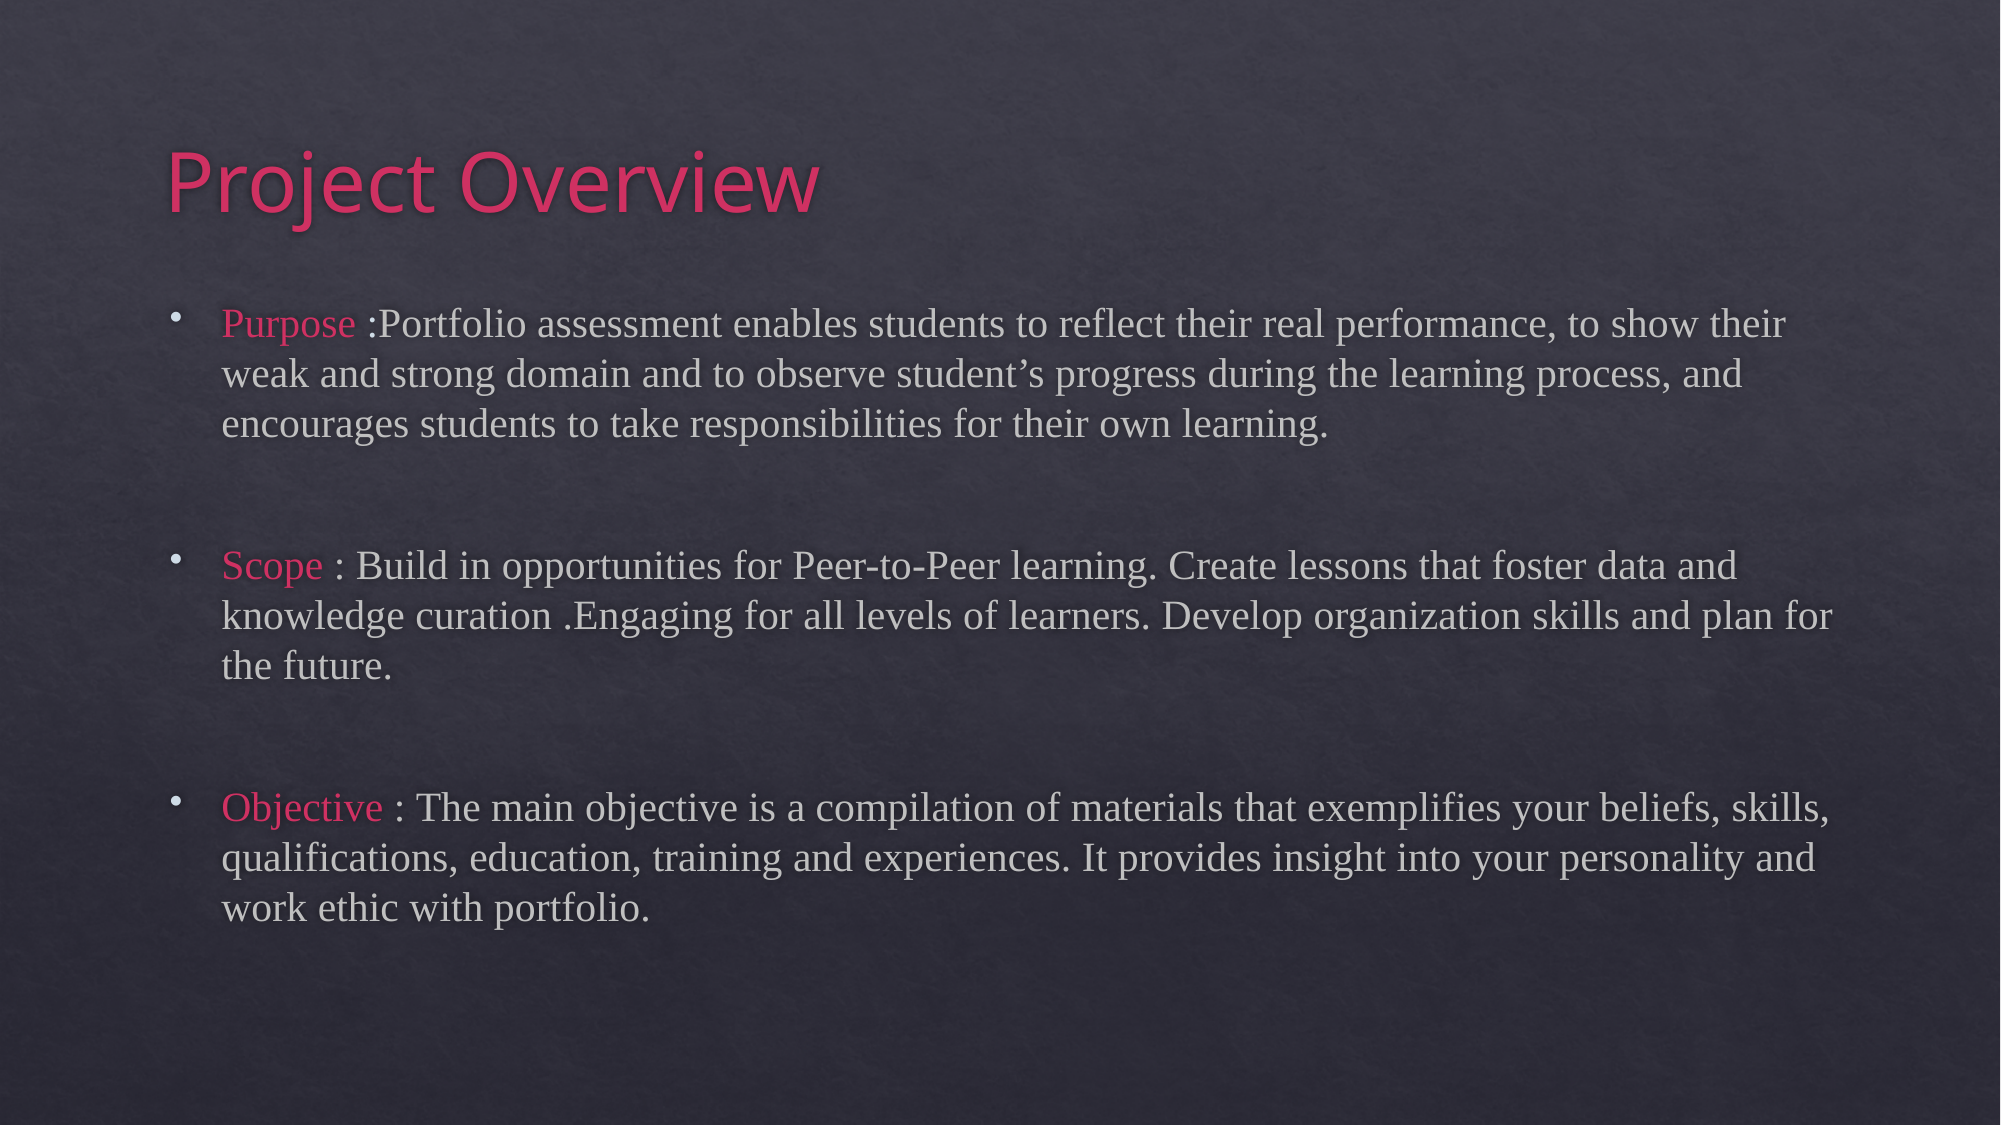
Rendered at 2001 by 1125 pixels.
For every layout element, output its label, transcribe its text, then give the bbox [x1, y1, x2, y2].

title Project Overview [149, 99, 1849, 260]
list Purpose :Portfolio assessment enables students to reflect their real performance, to show their weak and strong domain and to observe student’s progress during the learning process, and encourages students to take responsibilities for their own learning. Scope : Build in opportunities for Peer-to-Peer learning. Create lessons that foster data and knowledge curation .Engaging for all levels of learners. Develop organization skills and plan for the future. Objective : The main objective is a compilation of materials that exemplifies your beliefs, skills, qualifications, education, training and experiences. It provides insight into your personality and work ethic with portfolio. [149, 288, 1850, 950]
